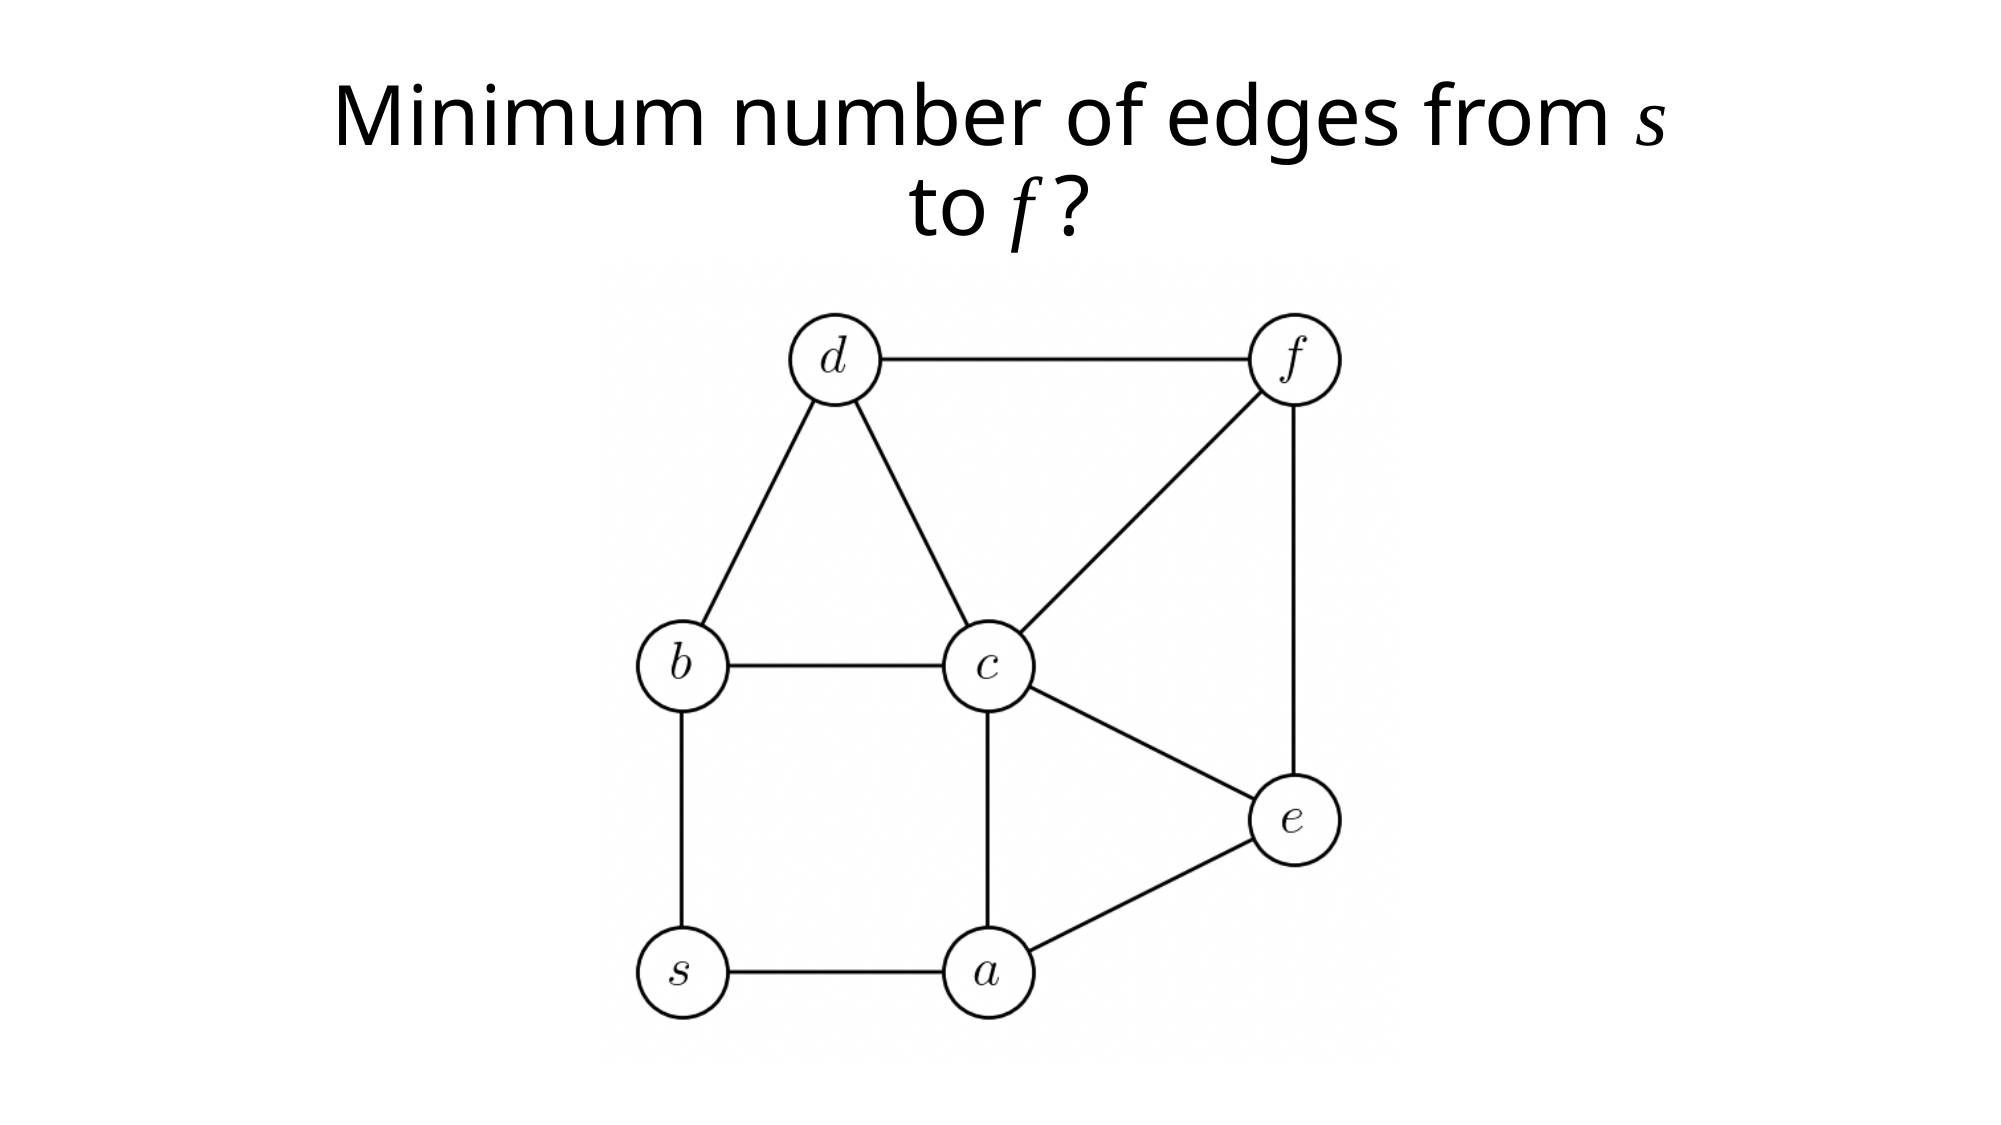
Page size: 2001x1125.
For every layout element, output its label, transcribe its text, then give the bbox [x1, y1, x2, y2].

title Minimum number of edges from s to f ? [304, 0, 1696, 261]
picture [598, 260, 1400, 1061]
